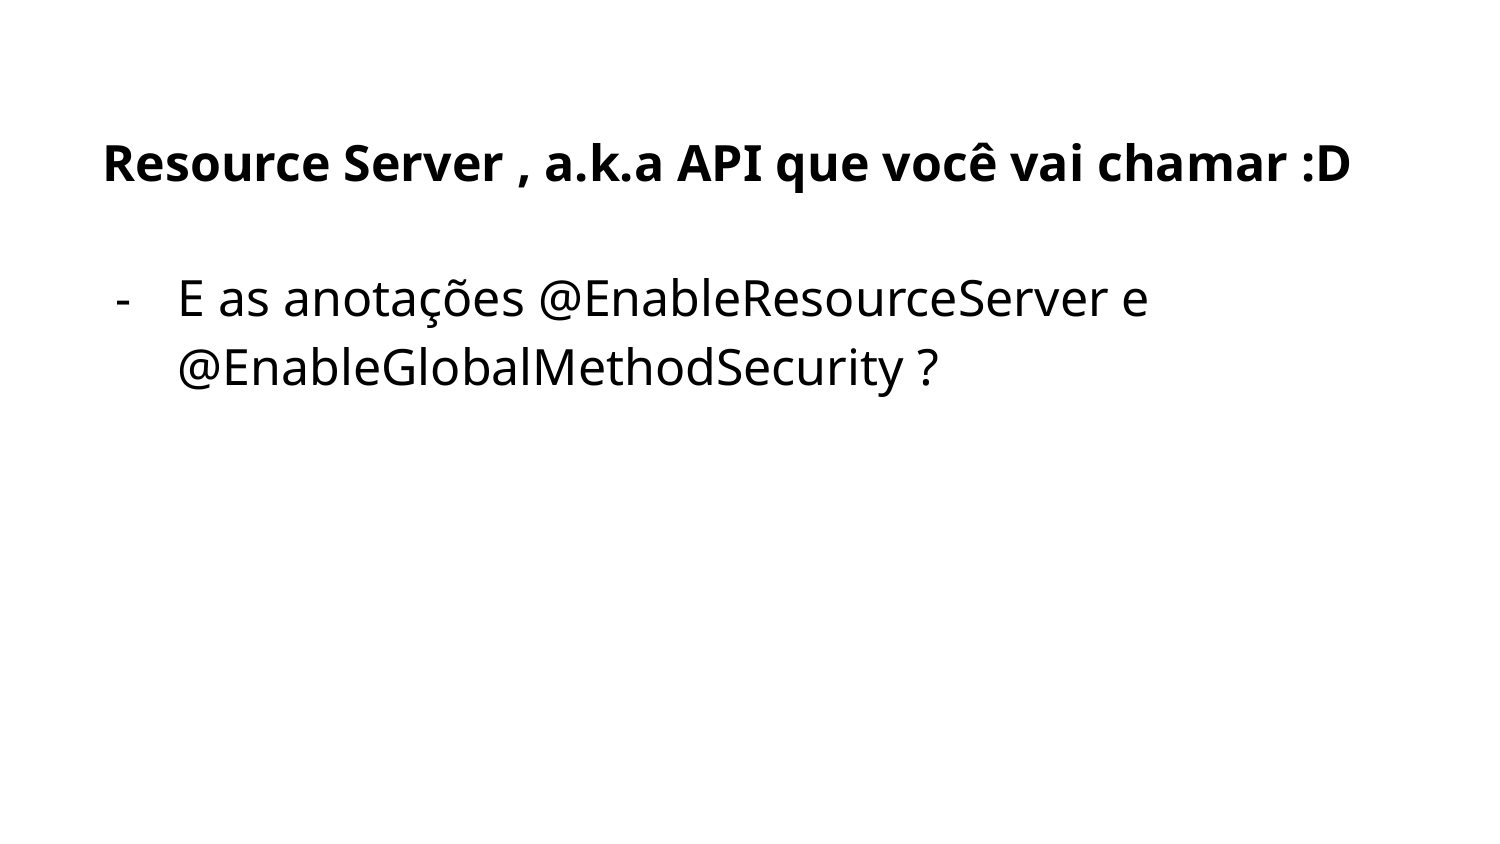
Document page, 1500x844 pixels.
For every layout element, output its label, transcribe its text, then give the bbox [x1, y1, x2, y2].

title E as anotações @EnableResourceServer e @EnableGlobalMethodSecurity ? [87, 242, 1440, 746]
title Resource Server , a.k.a API que você vai chamar :D [87, 116, 1402, 242]
